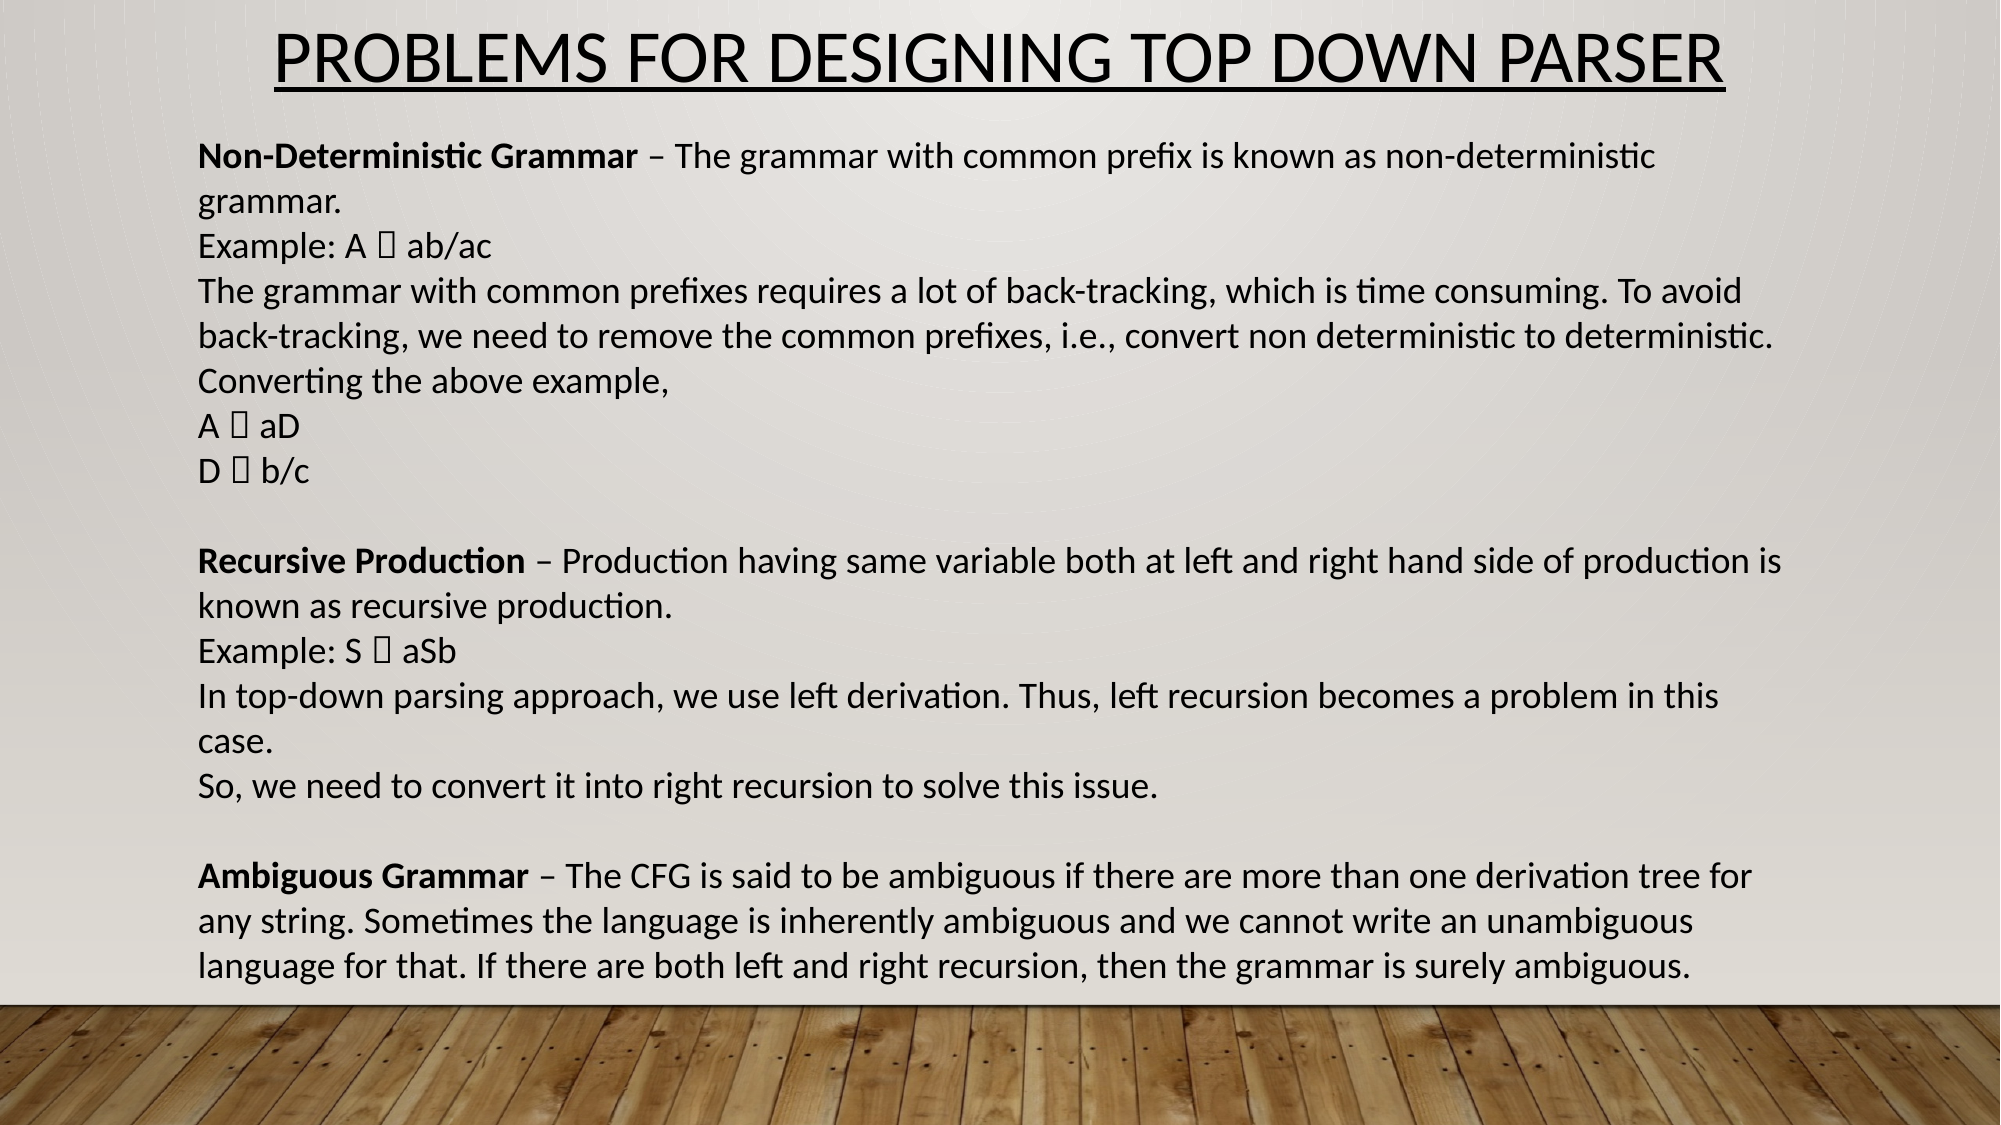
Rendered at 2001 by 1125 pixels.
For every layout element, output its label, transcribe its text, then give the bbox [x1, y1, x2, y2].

picture [0, 1005, 2000, 1125]
text_box PROBLEMS FOR DESIGNING TOP DOWN PARSER [183, 0, 1817, 105]
text_box Non-Deterministic Grammar – The grammar with common prefix is known as non-deterministic grammar. Example: A  ab/ac The grammar with common prefixes requires a lot of back-tracking, which is time consuming. To avoid back-tracking, we need to remove the common prefixes, i.e., convert non deterministic to deterministic. Converting the above example, A  aD D  b/c Recursive Production – Production having same variable both at left and right hand side of production is known as recursive production. Example: S  aSb In top-down parsing approach, we use left derivation. Thus, left recursion becomes a problem in this case. So, we need to convert it into right recursion to solve this issue. Ambiguous Grammar – The CFG is said to be ambiguous if there are more than one derivation tree for any string. Sometimes the language is inherently ambiguous and we cannot write an unambiguous language for that. If there are both left and right recursion, then the grammar is surely ambiguous. [183, 123, 1817, 993]
